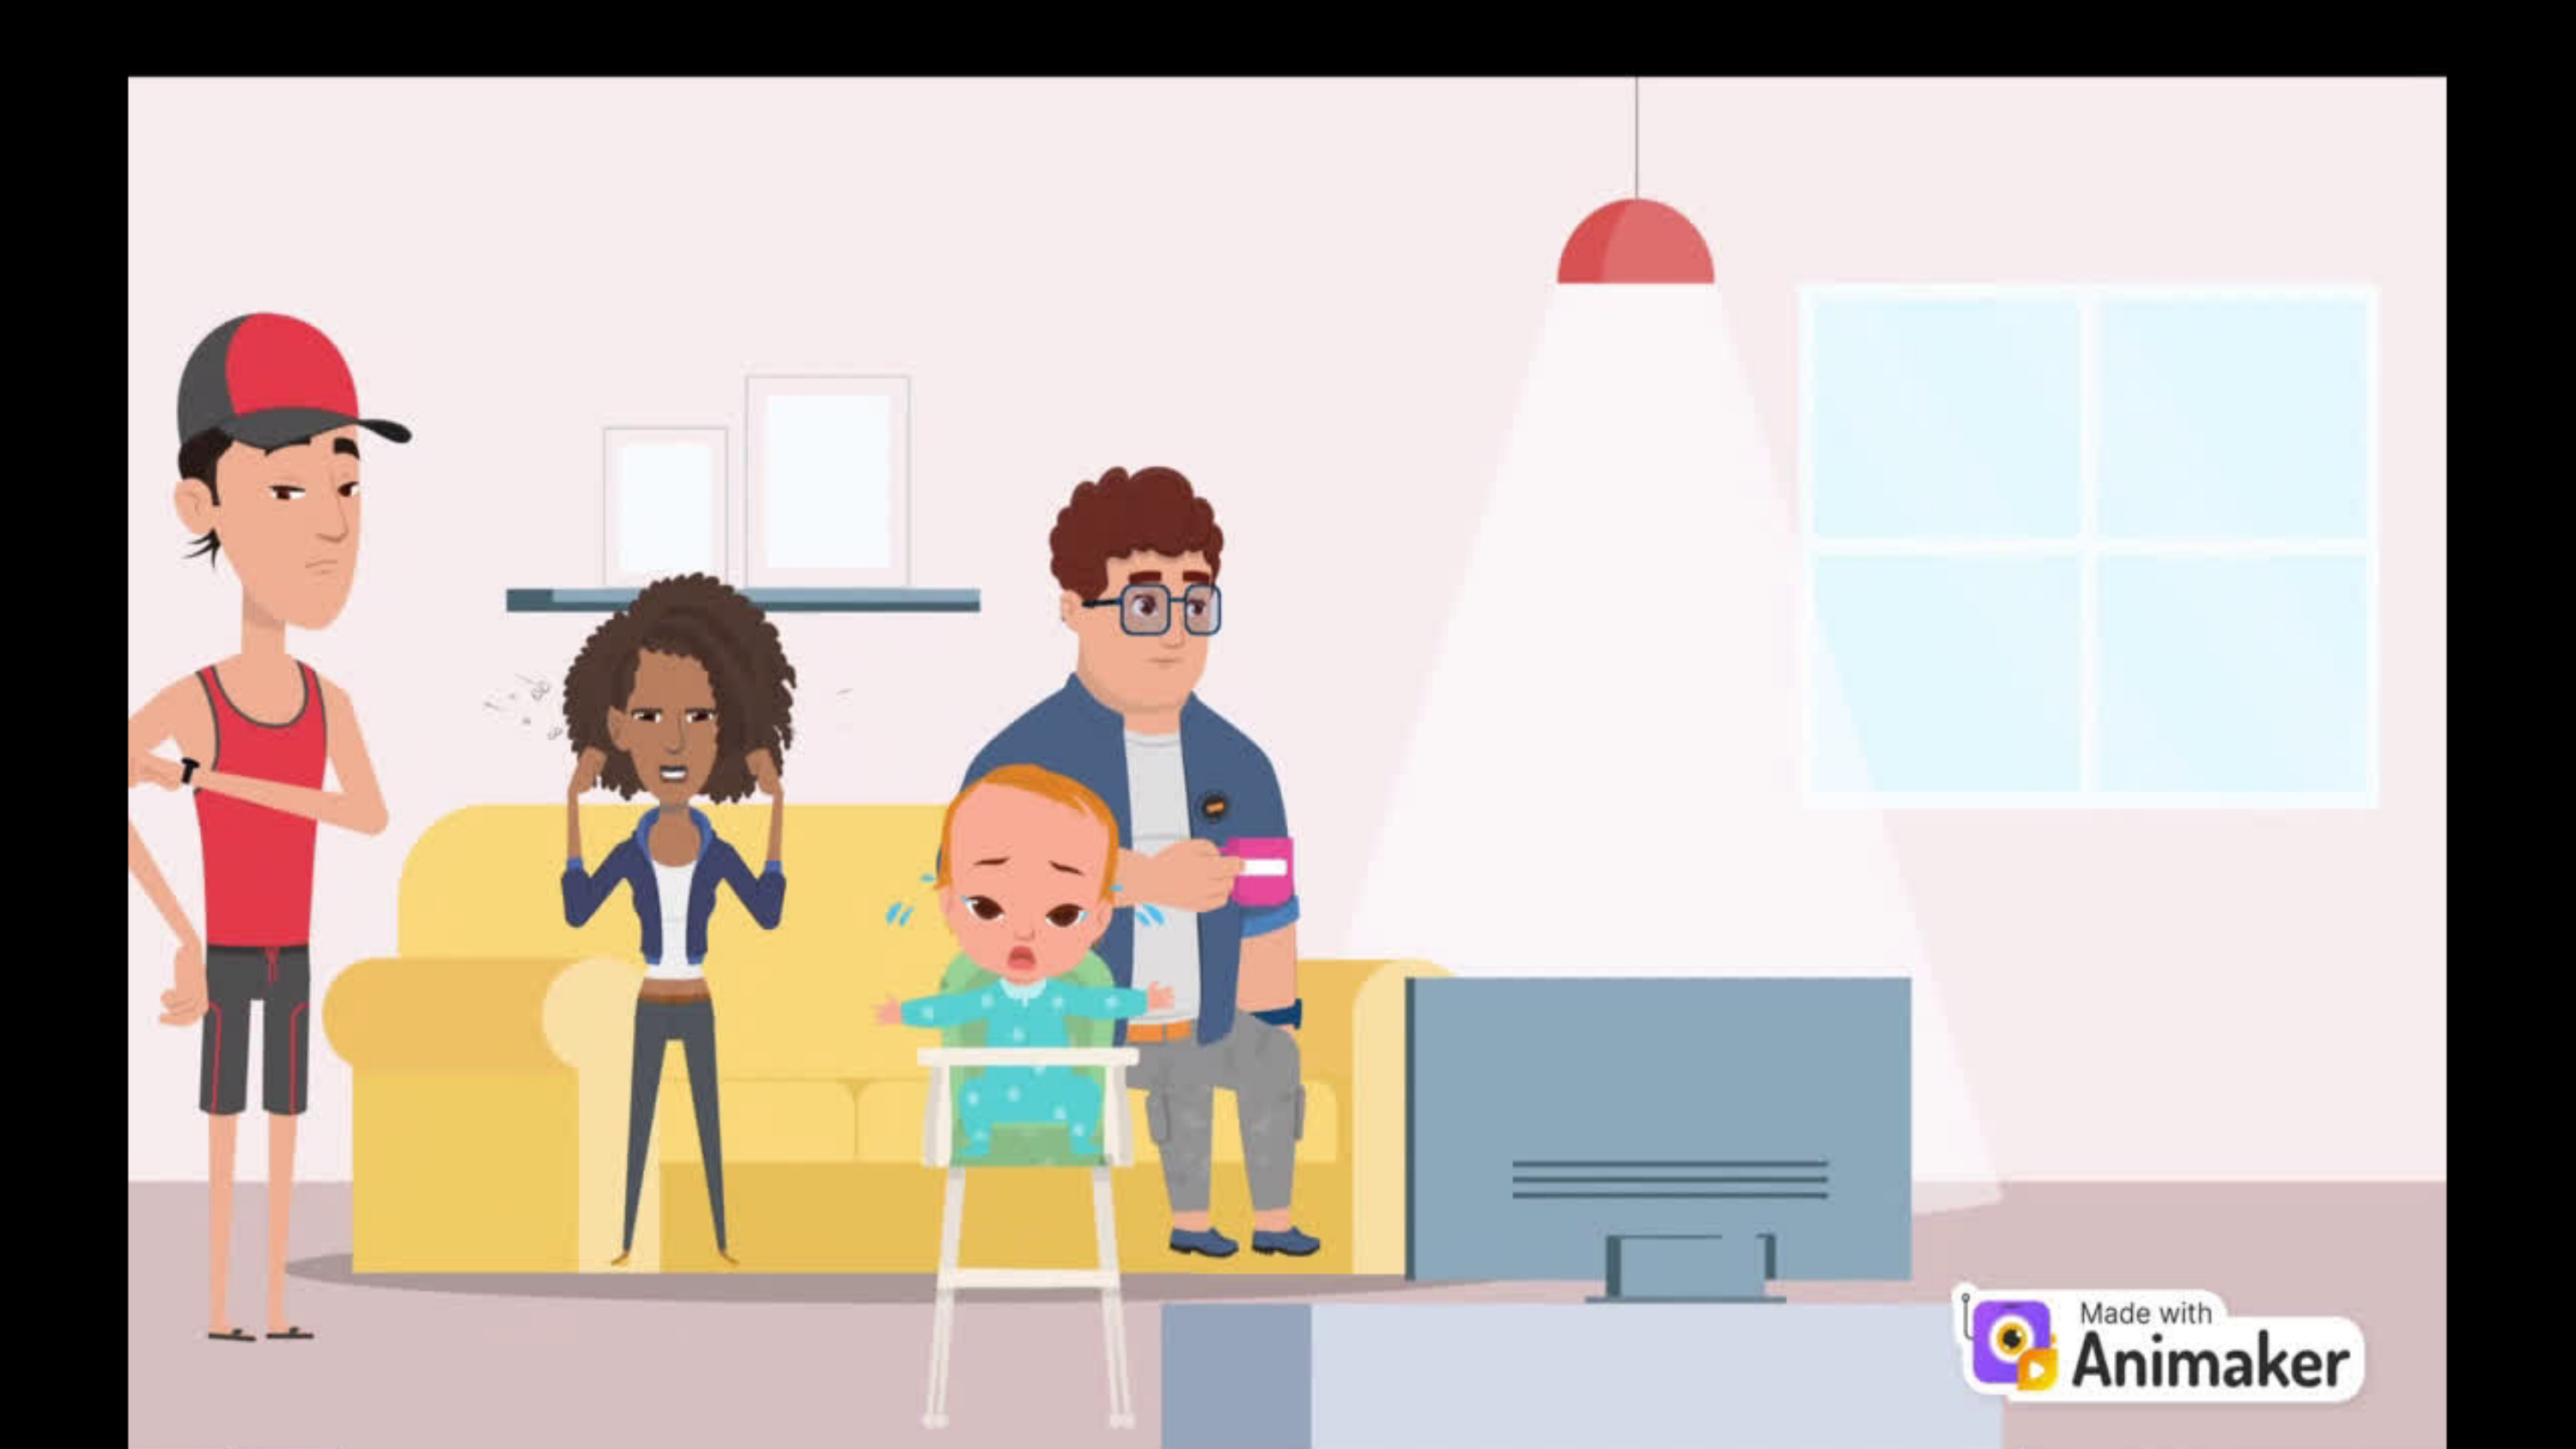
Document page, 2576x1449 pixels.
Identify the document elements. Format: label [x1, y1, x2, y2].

text_box [0, 0, 2576, 1449]
